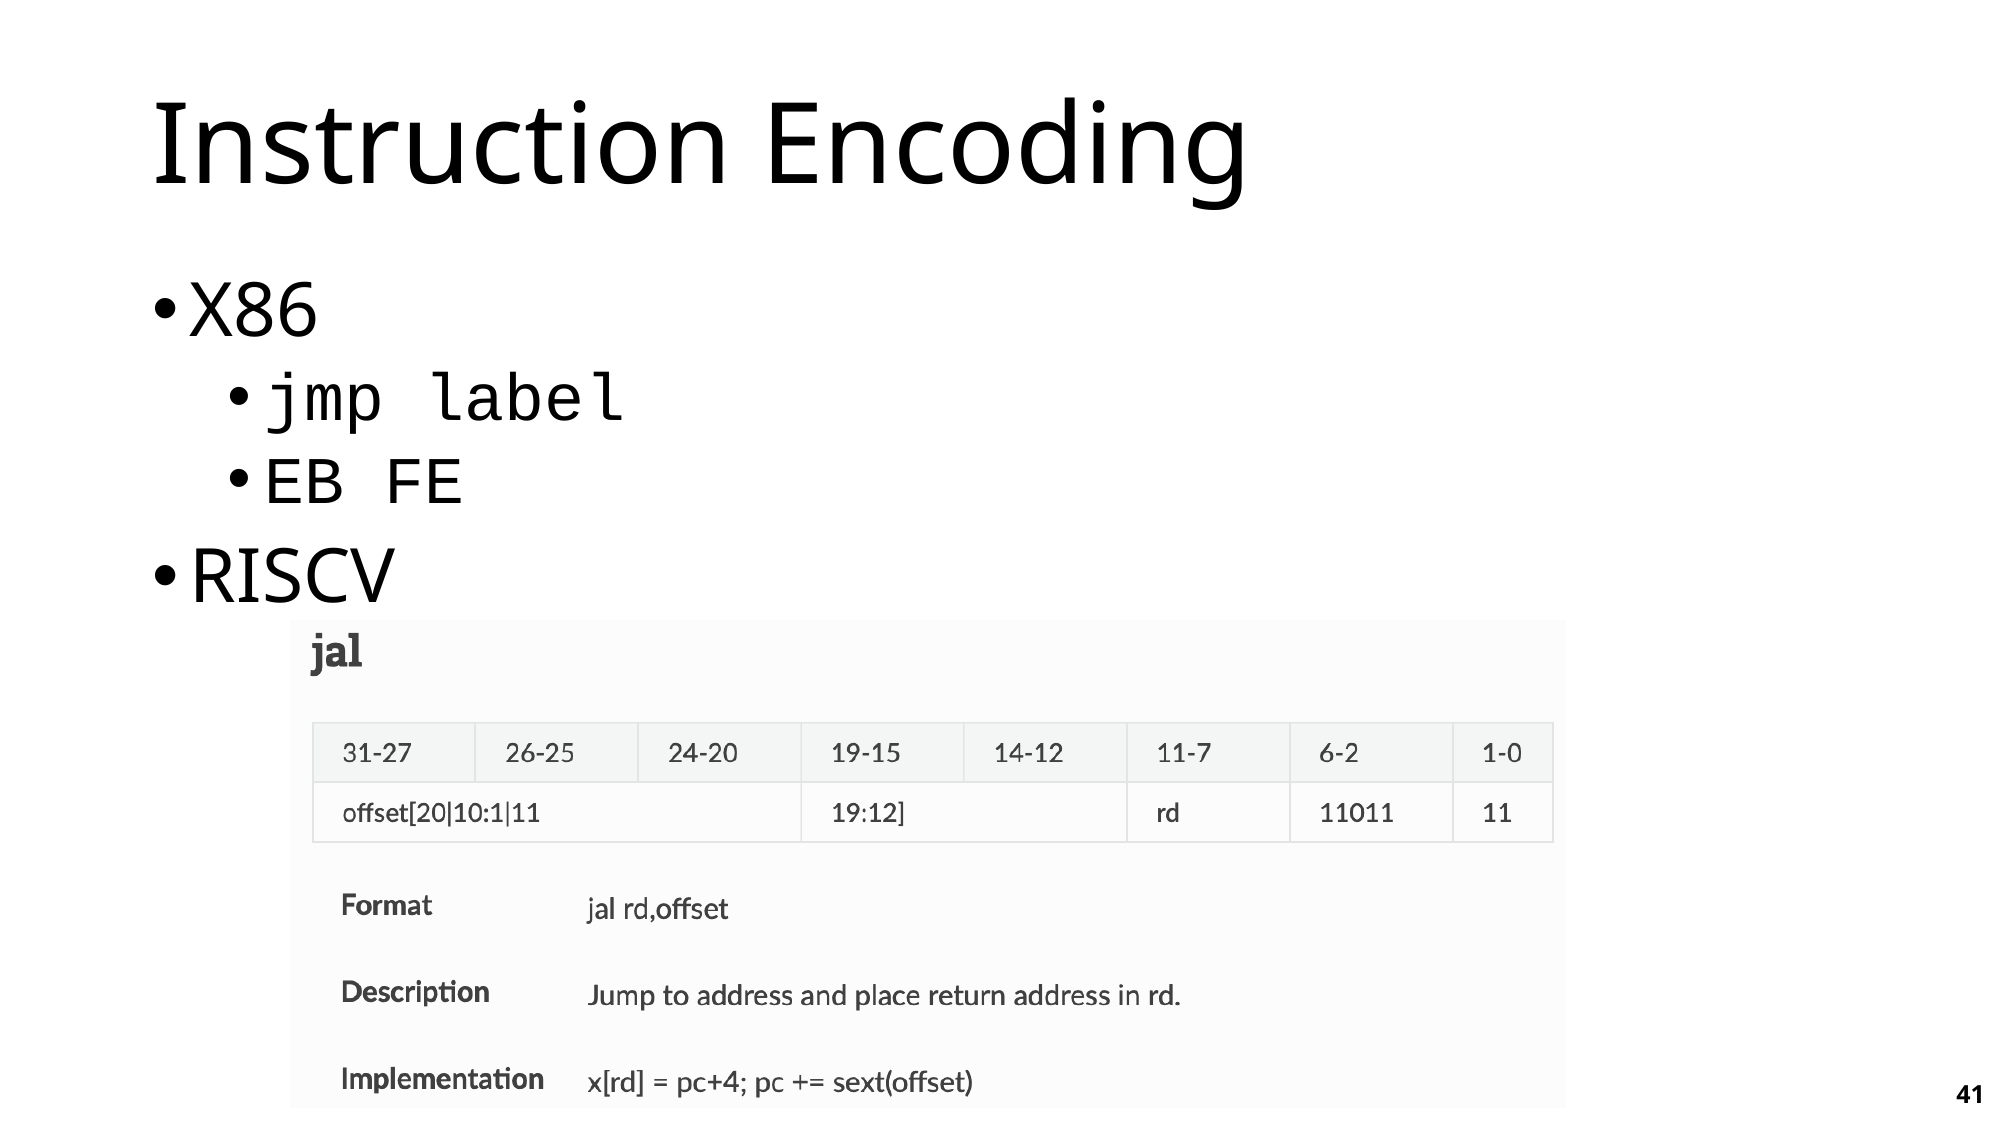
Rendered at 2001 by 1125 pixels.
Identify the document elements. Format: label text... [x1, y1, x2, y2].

list X86 jmp label EB FE RISCV [137, 264, 1863, 978]
slide_number 41 [1550, 1065, 2000, 1125]
title Instruction Encoding [137, 38, 1863, 256]
picture [289, 620, 1566, 1108]
